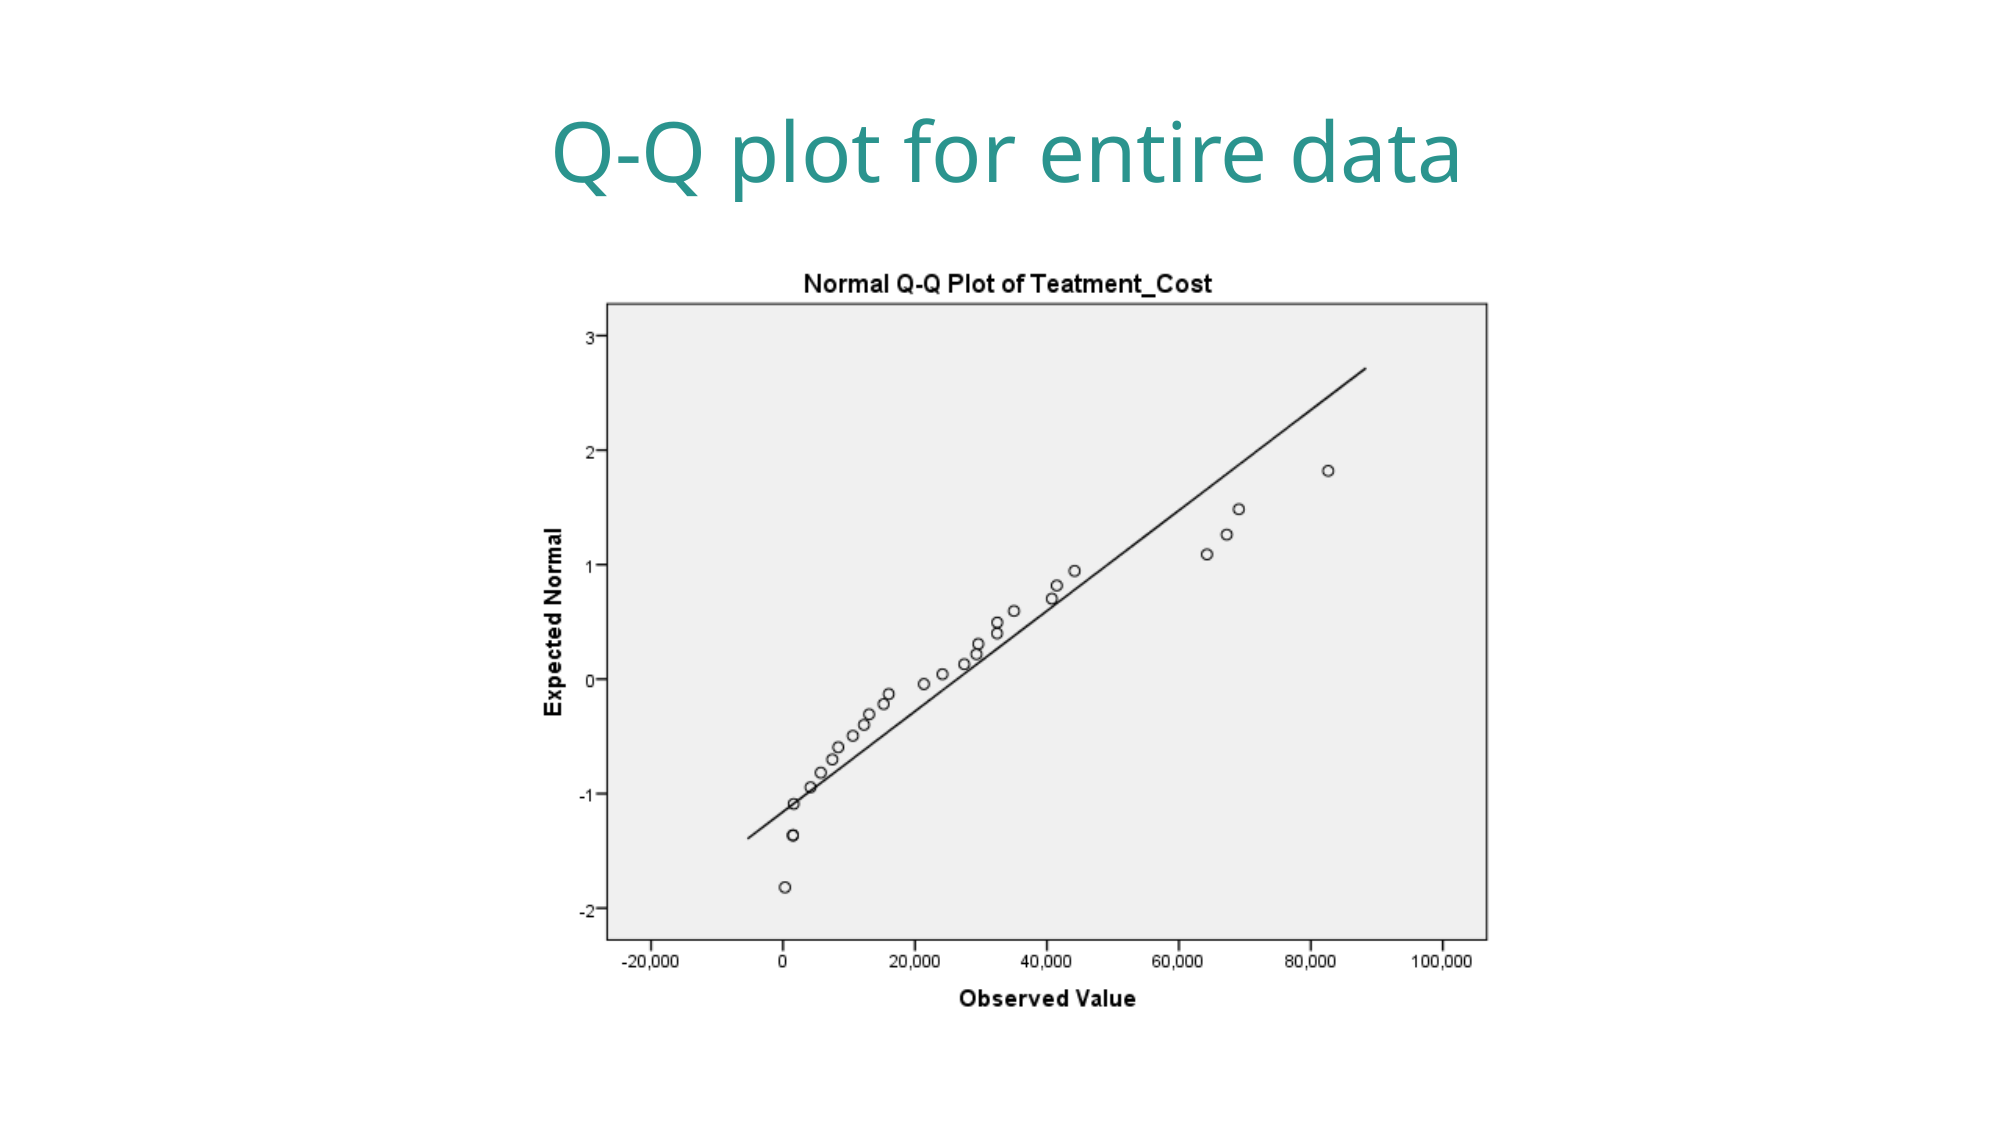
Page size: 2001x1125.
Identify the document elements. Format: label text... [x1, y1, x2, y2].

text_box Q-Q plot for entire data [535, 91, 1526, 207]
picture [516, 246, 1500, 1035]
